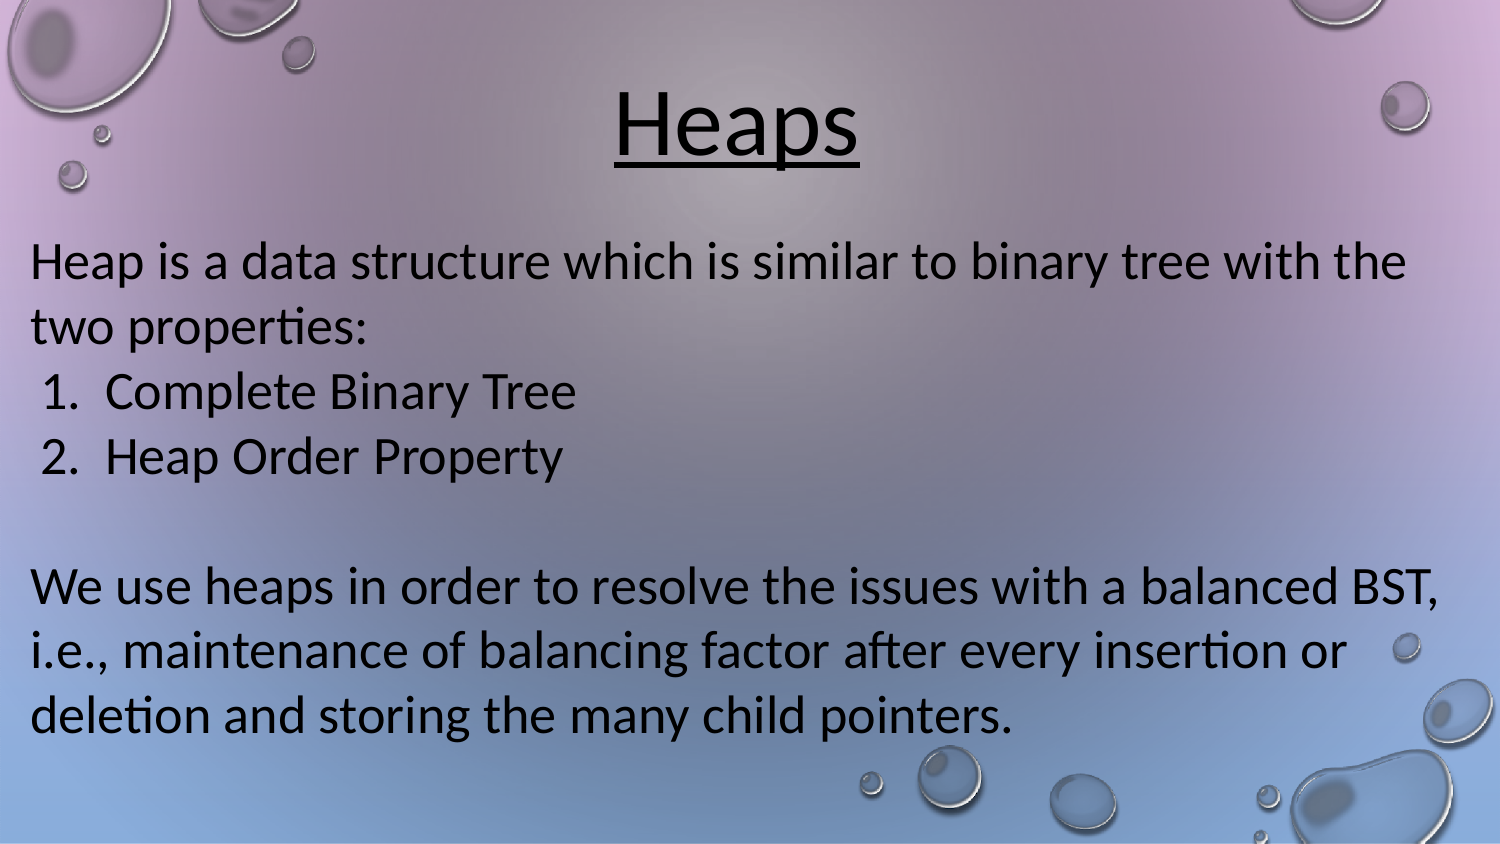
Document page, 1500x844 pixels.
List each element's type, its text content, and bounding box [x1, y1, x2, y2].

picture [0, 0, 1500, 844]
title Heaps Heap is a data structure which is similar to binary tree with the two properties: Complete Binary Tree Heap Order Property We use heaps in order to resolve the issues with a balanced BST, i.e., maintenance of balancing factor after every insertion or deletion and storing the many child pointers. [30, 57, 1444, 763]
